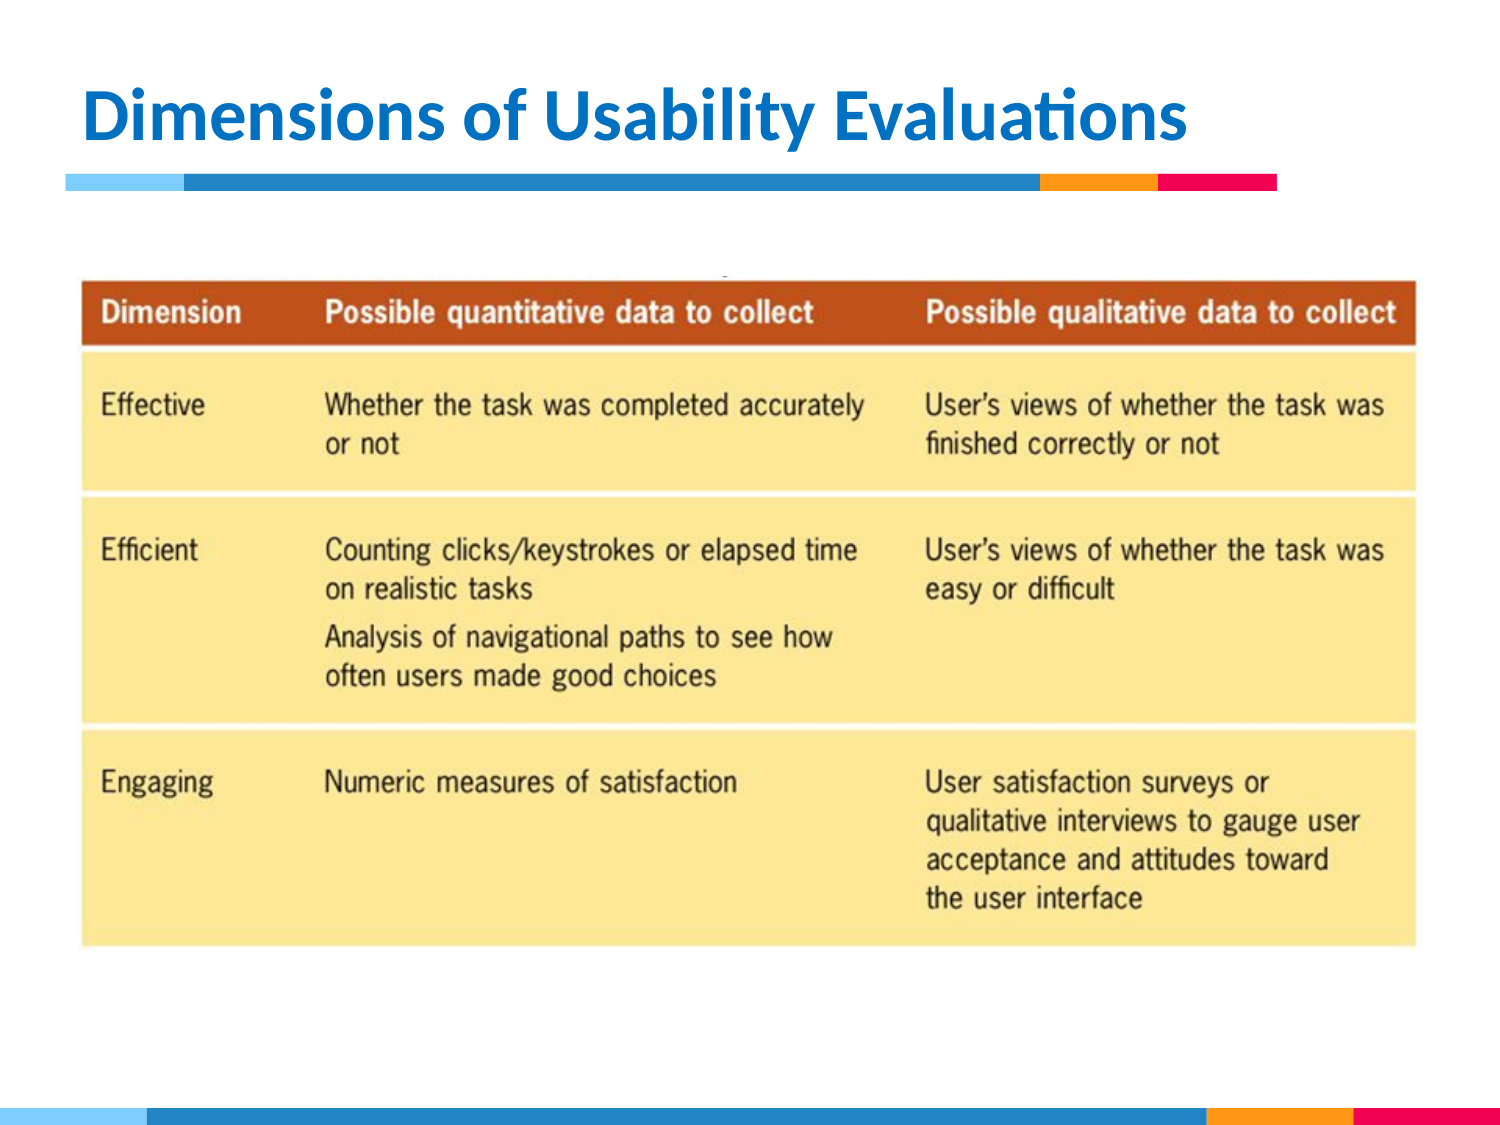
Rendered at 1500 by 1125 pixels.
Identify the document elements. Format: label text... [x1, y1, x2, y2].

title Dimensions of Usability Evaluations [67, 45, 1438, 171]
picture [77, 276, 1424, 951]
